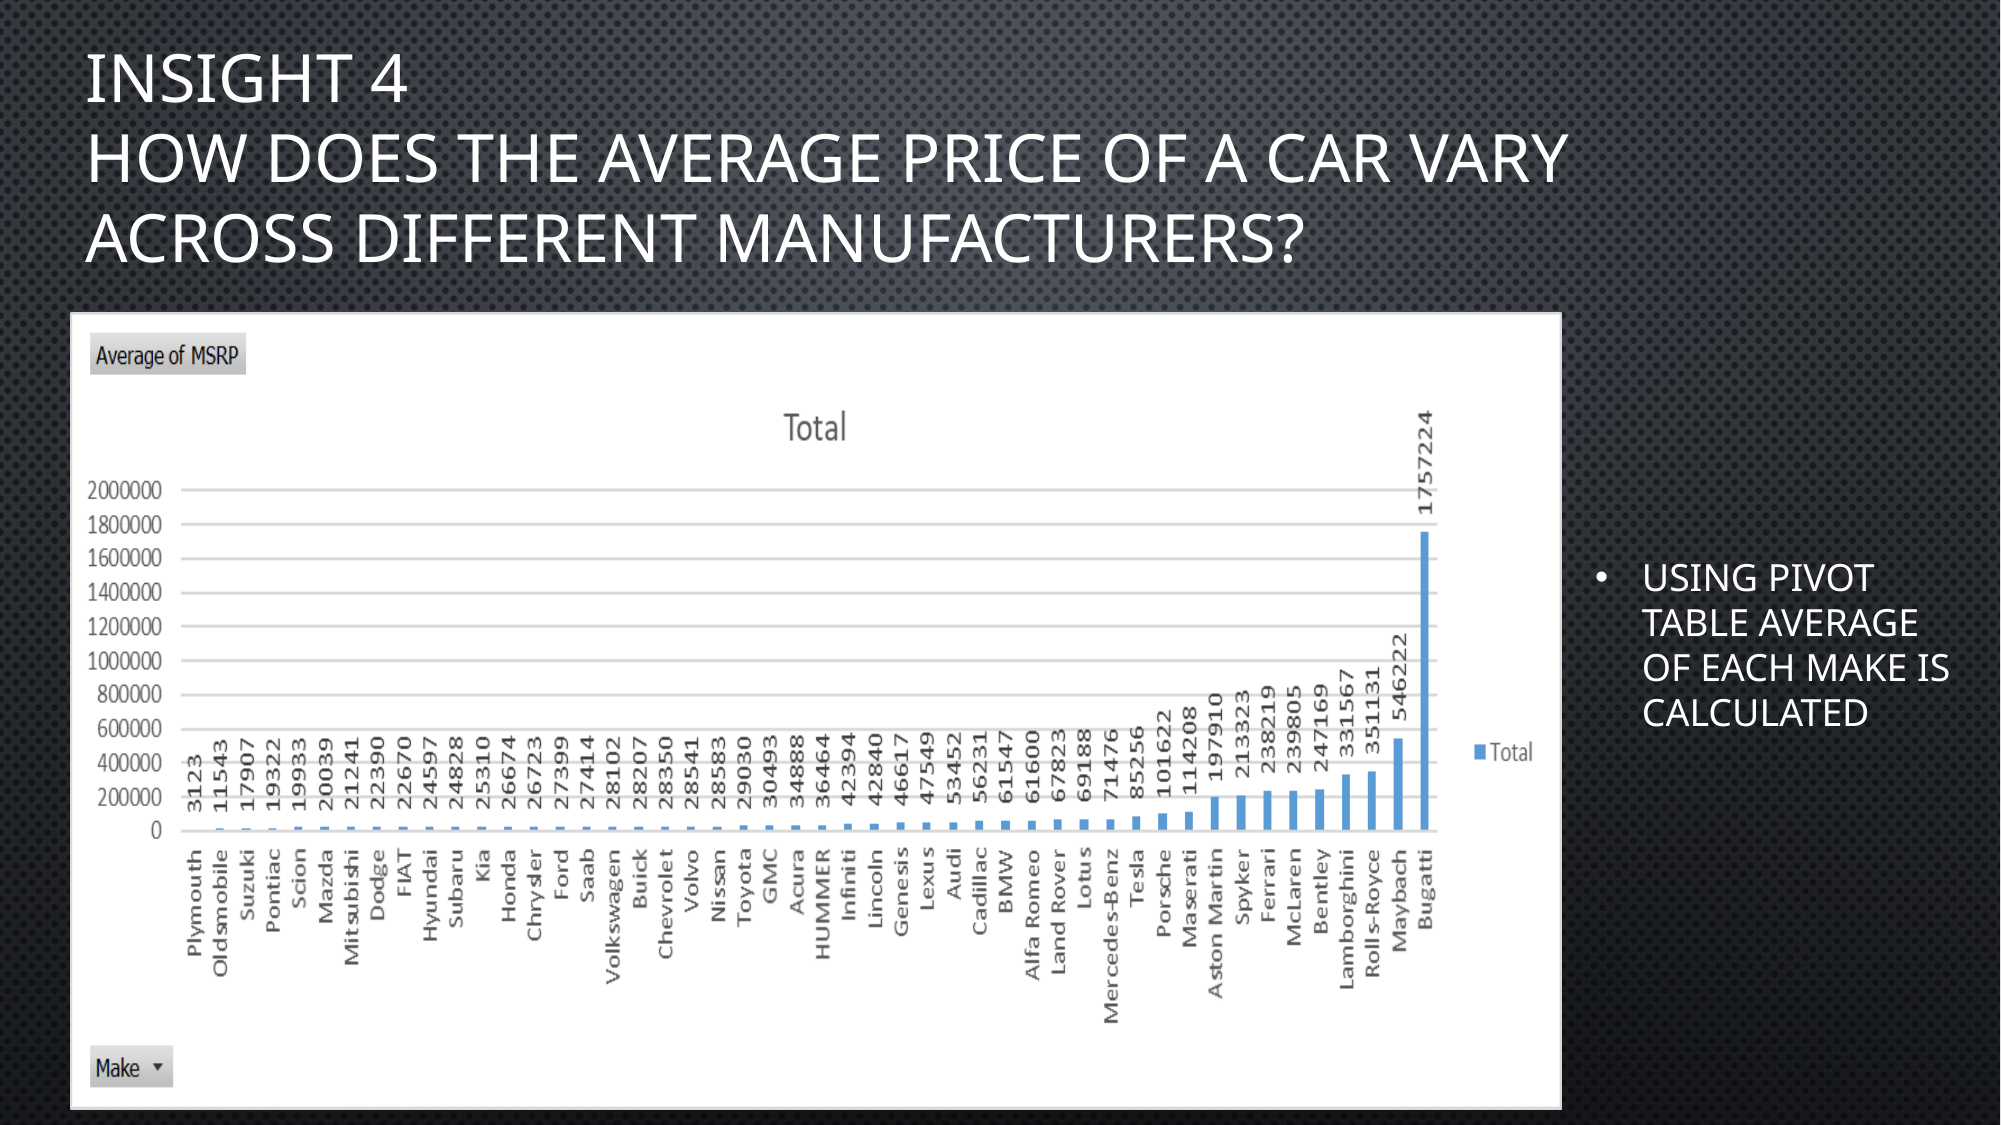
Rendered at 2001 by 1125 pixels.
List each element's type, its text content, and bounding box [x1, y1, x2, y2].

list Using pivot table average of each make is calculated [1580, 387, 1986, 900]
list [70, 312, 1562, 1111]
title INSIGHT 4 How does the average price of a car vary across different manufacturers? [70, 0, 1696, 313]
